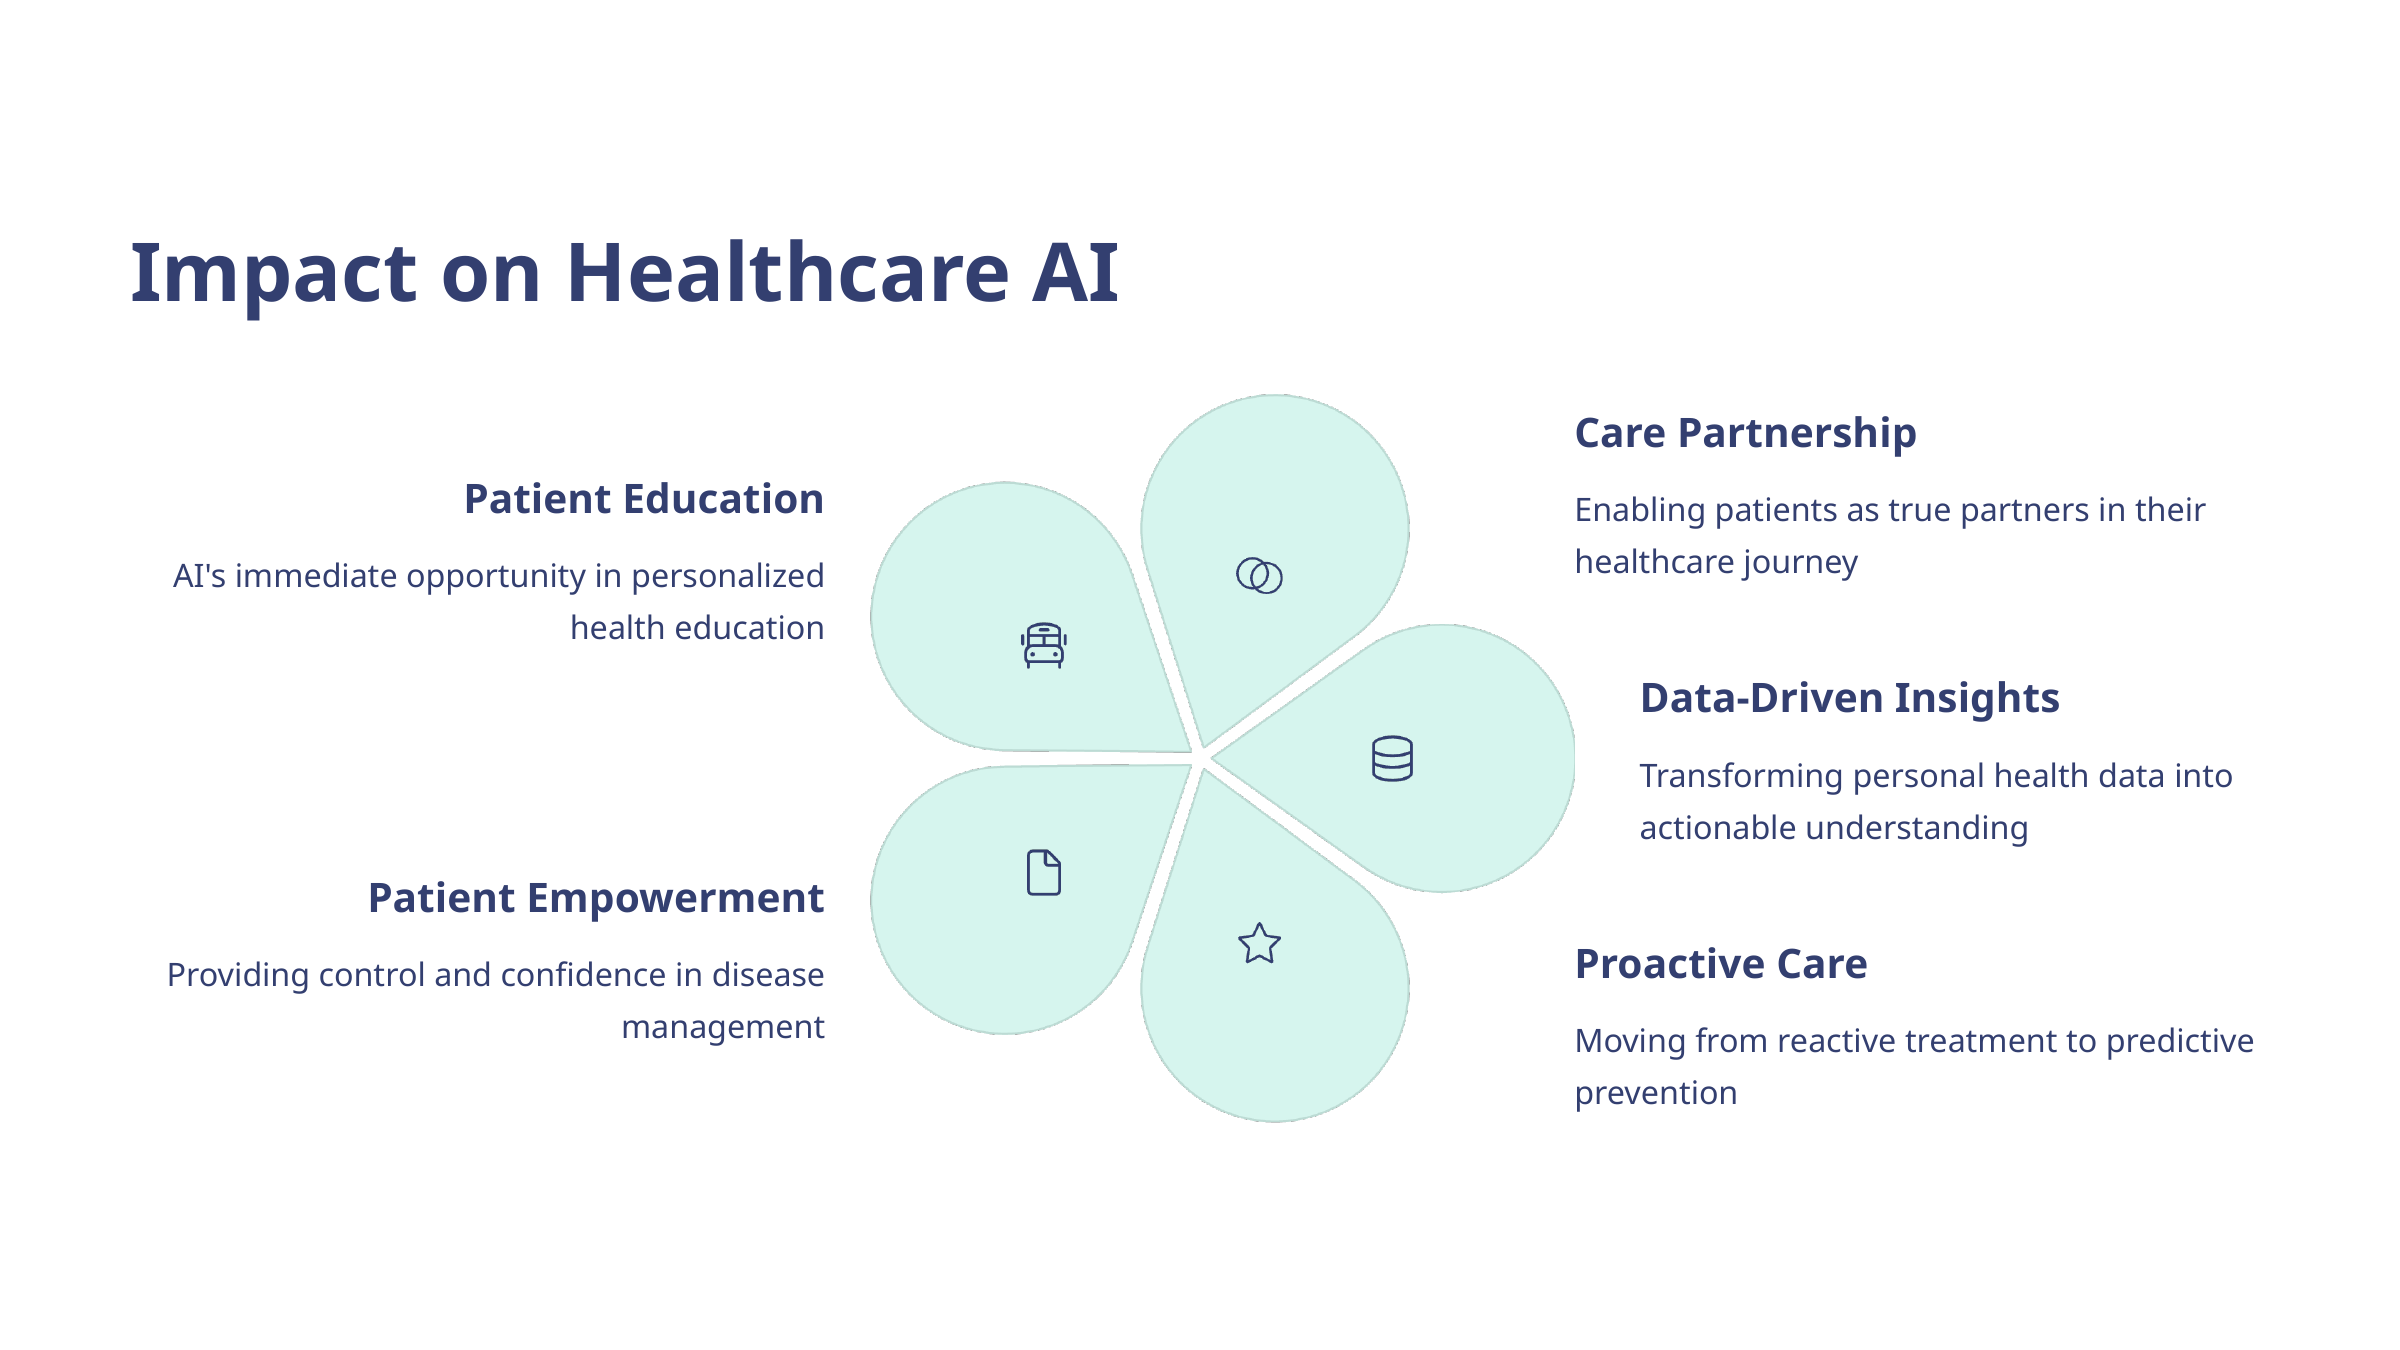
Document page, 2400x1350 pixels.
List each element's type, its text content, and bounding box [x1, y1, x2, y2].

text_box Data-Driven Insights [1639, 671, 2167, 722]
text_box Proactive Care [1575, 936, 1982, 988]
text_box Patient Empowerment [247, 870, 825, 922]
text_box AI's immediate opportunity in personalized health education [130, 542, 825, 647]
text_box Providing control and confidence in disease management [130, 940, 825, 1045]
text_box Transforming personal health data into actionable understanding [1639, 741, 2270, 846]
text_box Patient Education [362, 471, 825, 523]
text_box Care Partnership [1575, 405, 2014, 457]
picture [825, 383, 1575, 1133]
text_box Impact on Healthcare AI [130, 217, 1366, 319]
text_box Moving from reactive treatment to predictive prevention [1575, 1007, 2270, 1112]
text_box Enabling patients as true partners in their healthcare journey [1575, 475, 2270, 580]
